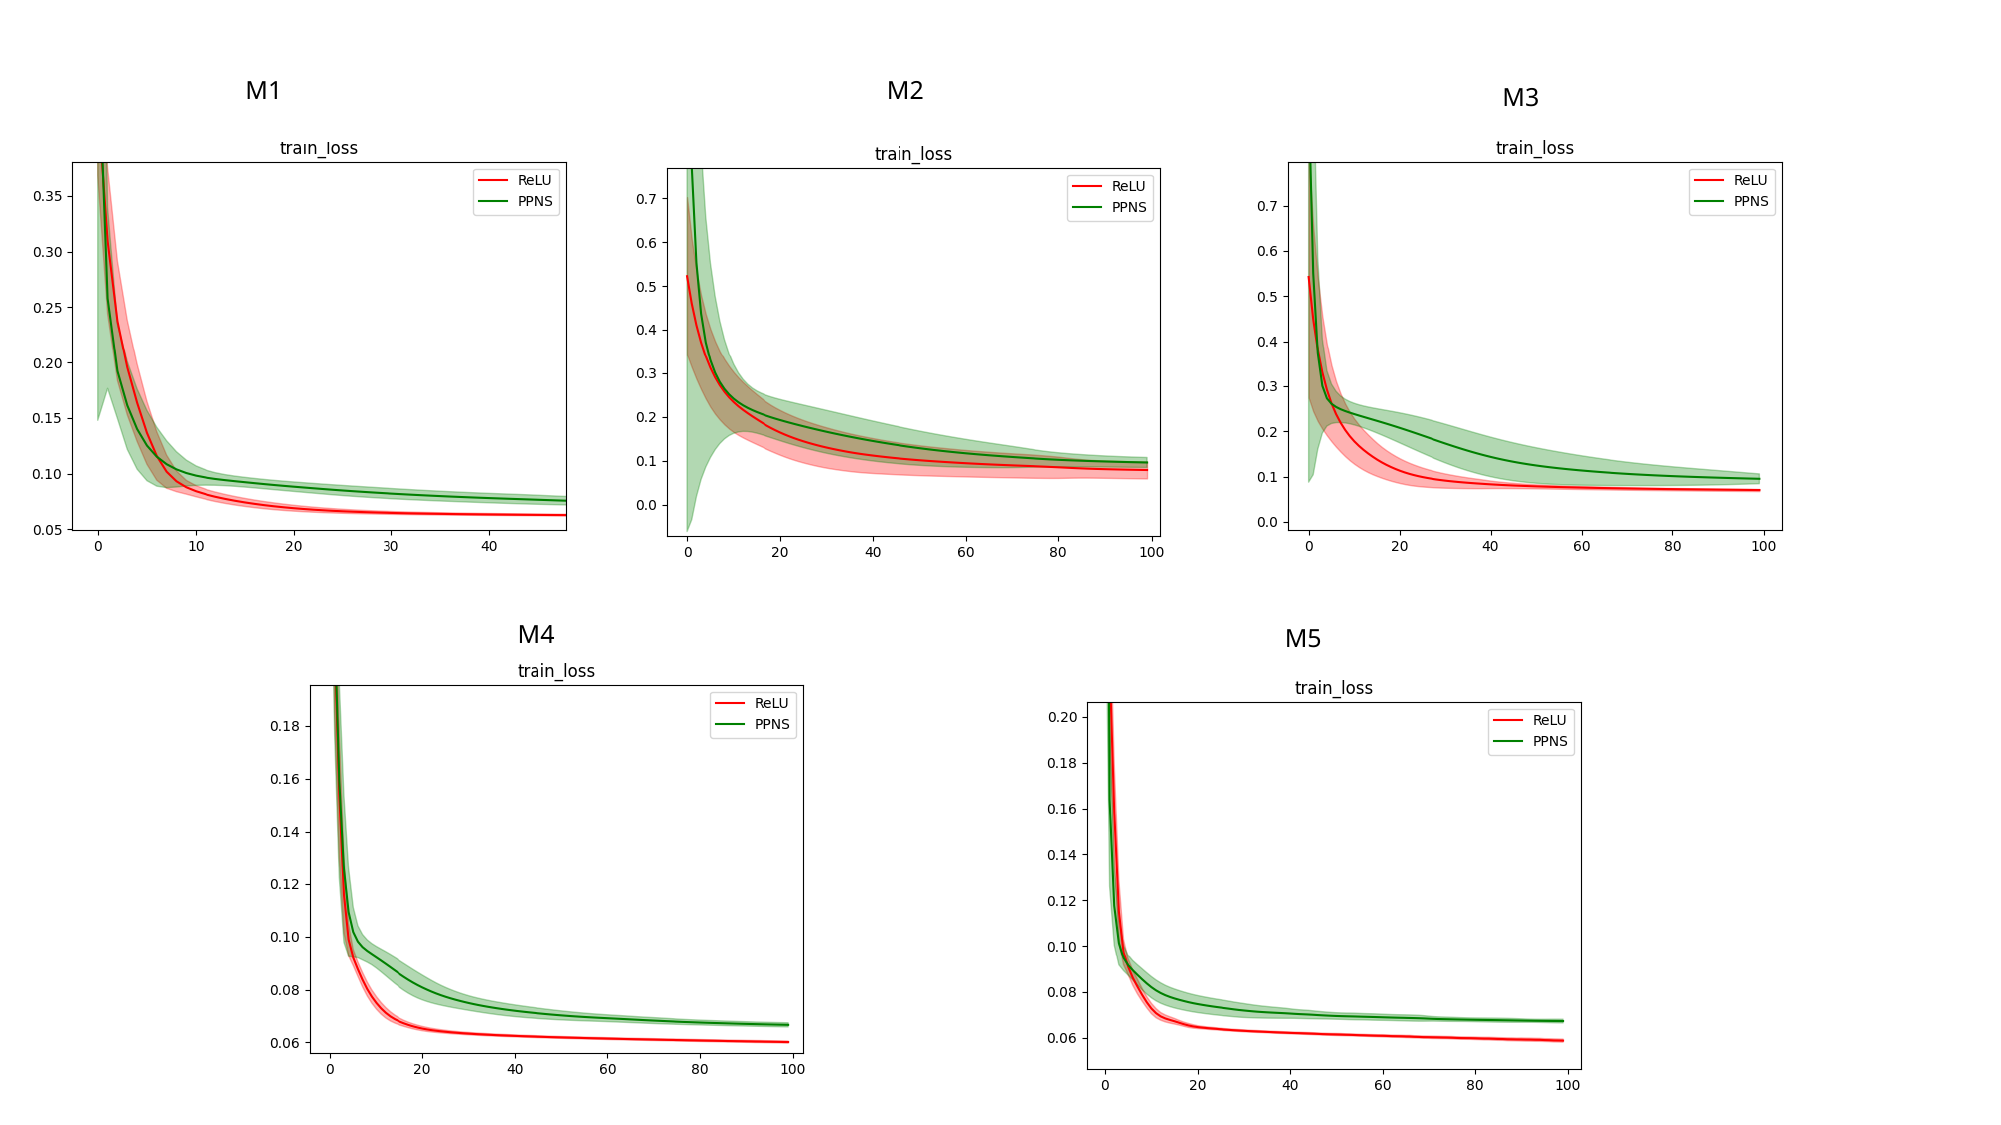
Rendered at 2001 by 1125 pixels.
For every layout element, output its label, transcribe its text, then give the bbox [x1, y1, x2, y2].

picture [629, 142, 1170, 570]
picture [261, 656, 812, 1078]
text_box M5 [1270, 615, 1338, 660]
text_box M3 [1487, 74, 1556, 120]
text_box M1 [230, 67, 298, 113]
text_box M2 [872, 67, 940, 113]
picture [1254, 137, 1789, 558]
picture [25, 142, 571, 558]
picture [1039, 673, 1589, 1097]
text_box M4 [502, 611, 571, 656]
